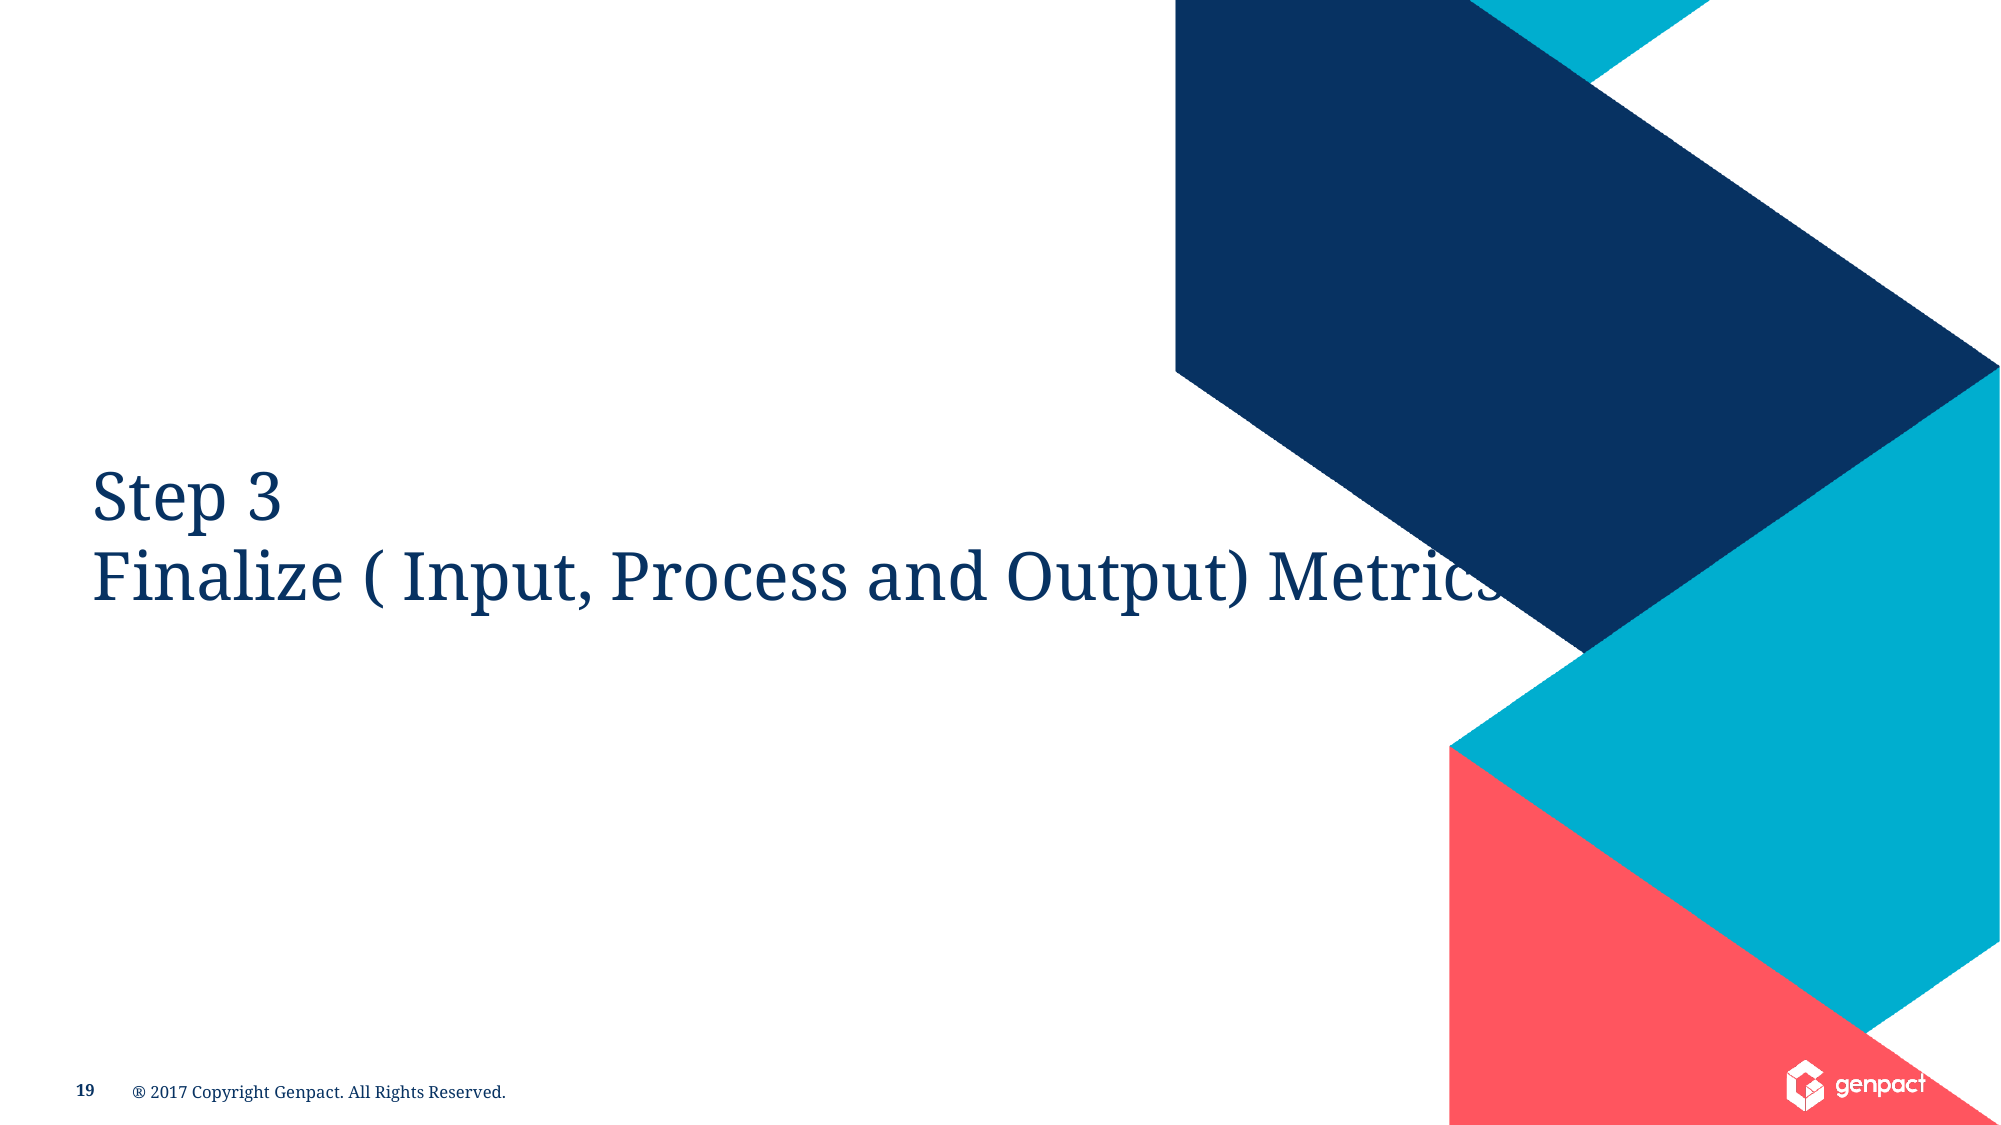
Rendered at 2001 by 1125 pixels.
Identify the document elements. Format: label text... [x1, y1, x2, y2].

list Step 3 Finalize ( Input, Process and Output) Metrics [77, 415, 1700, 653]
picture [1145, 0, 2000, 1125]
